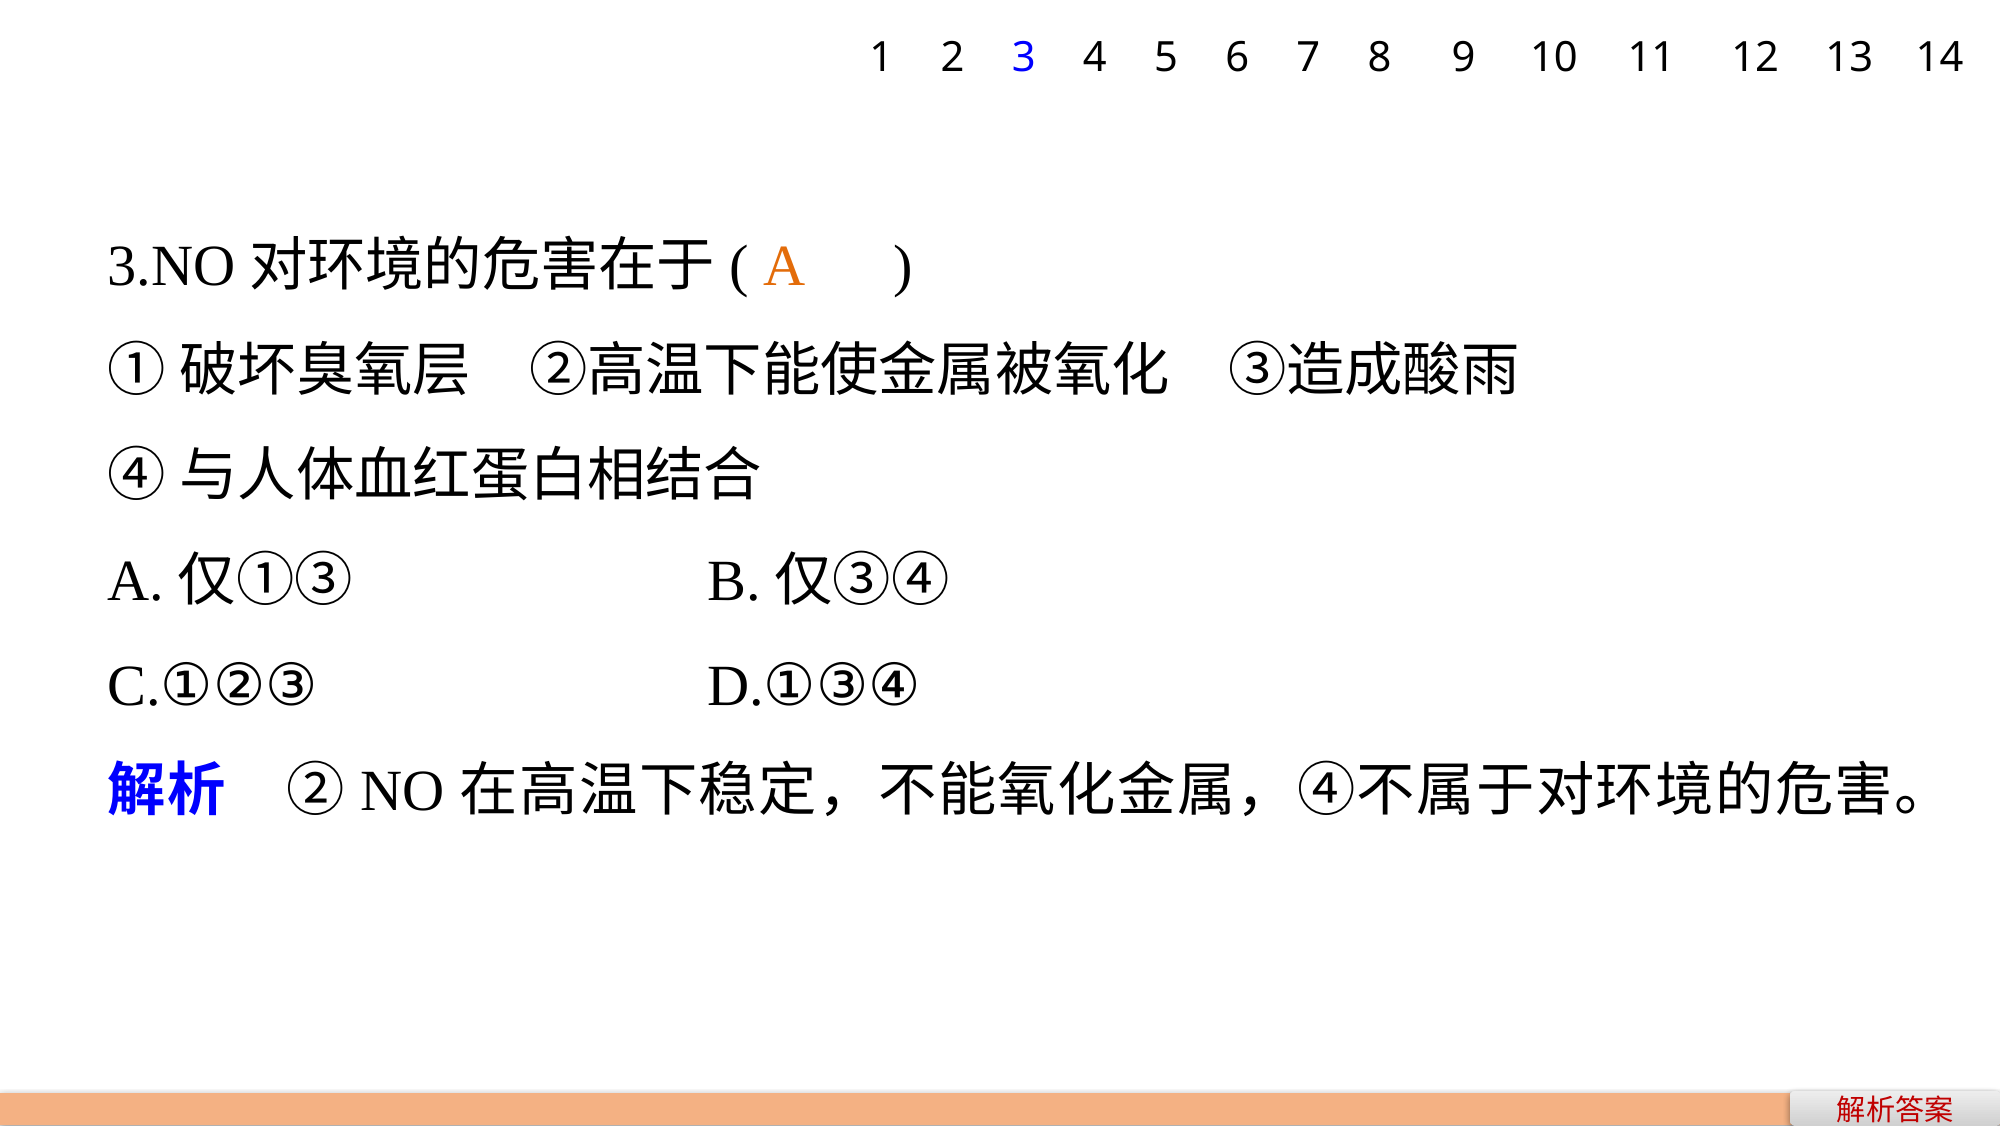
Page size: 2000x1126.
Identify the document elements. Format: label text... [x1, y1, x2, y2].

text_box 9 [1423, 7, 1496, 102]
text_box 13 [1811, 7, 1894, 102]
text_box 12 [1707, 7, 1800, 102]
text_box 解析答案 [1788, 1089, 2000, 1126]
text_box A [748, 184, 821, 305]
text_box [0, 1092, 1787, 1126]
text_box 11 [1610, 7, 1696, 102]
text_box 7 [1281, 7, 1341, 102]
text_box 3 [996, 7, 1056, 102]
text_box 3.NO对环境的危害在于( ) ①破坏臭氧层 ②高温下能使金属被氧化 ③造成酸雨 ④与人体血红蛋白相结合 A.仅①③ B.仅③④ C.①②③ D.①③④ 解析 ②NO在高温下稳定，不能氧化金属，④不属于对环境的危害。 [92, 184, 1910, 829]
text_box 5 [1139, 7, 1199, 102]
text_box 1 [854, 7, 914, 102]
text_box 4 [1067, 7, 1127, 102]
text_box 8 [1352, 7, 1412, 102]
text_box 10 [1507, 7, 1599, 102]
text_box 14 [1905, 7, 1984, 102]
text_box 6 [1210, 7, 1270, 102]
text_box 2 [925, 7, 985, 102]
